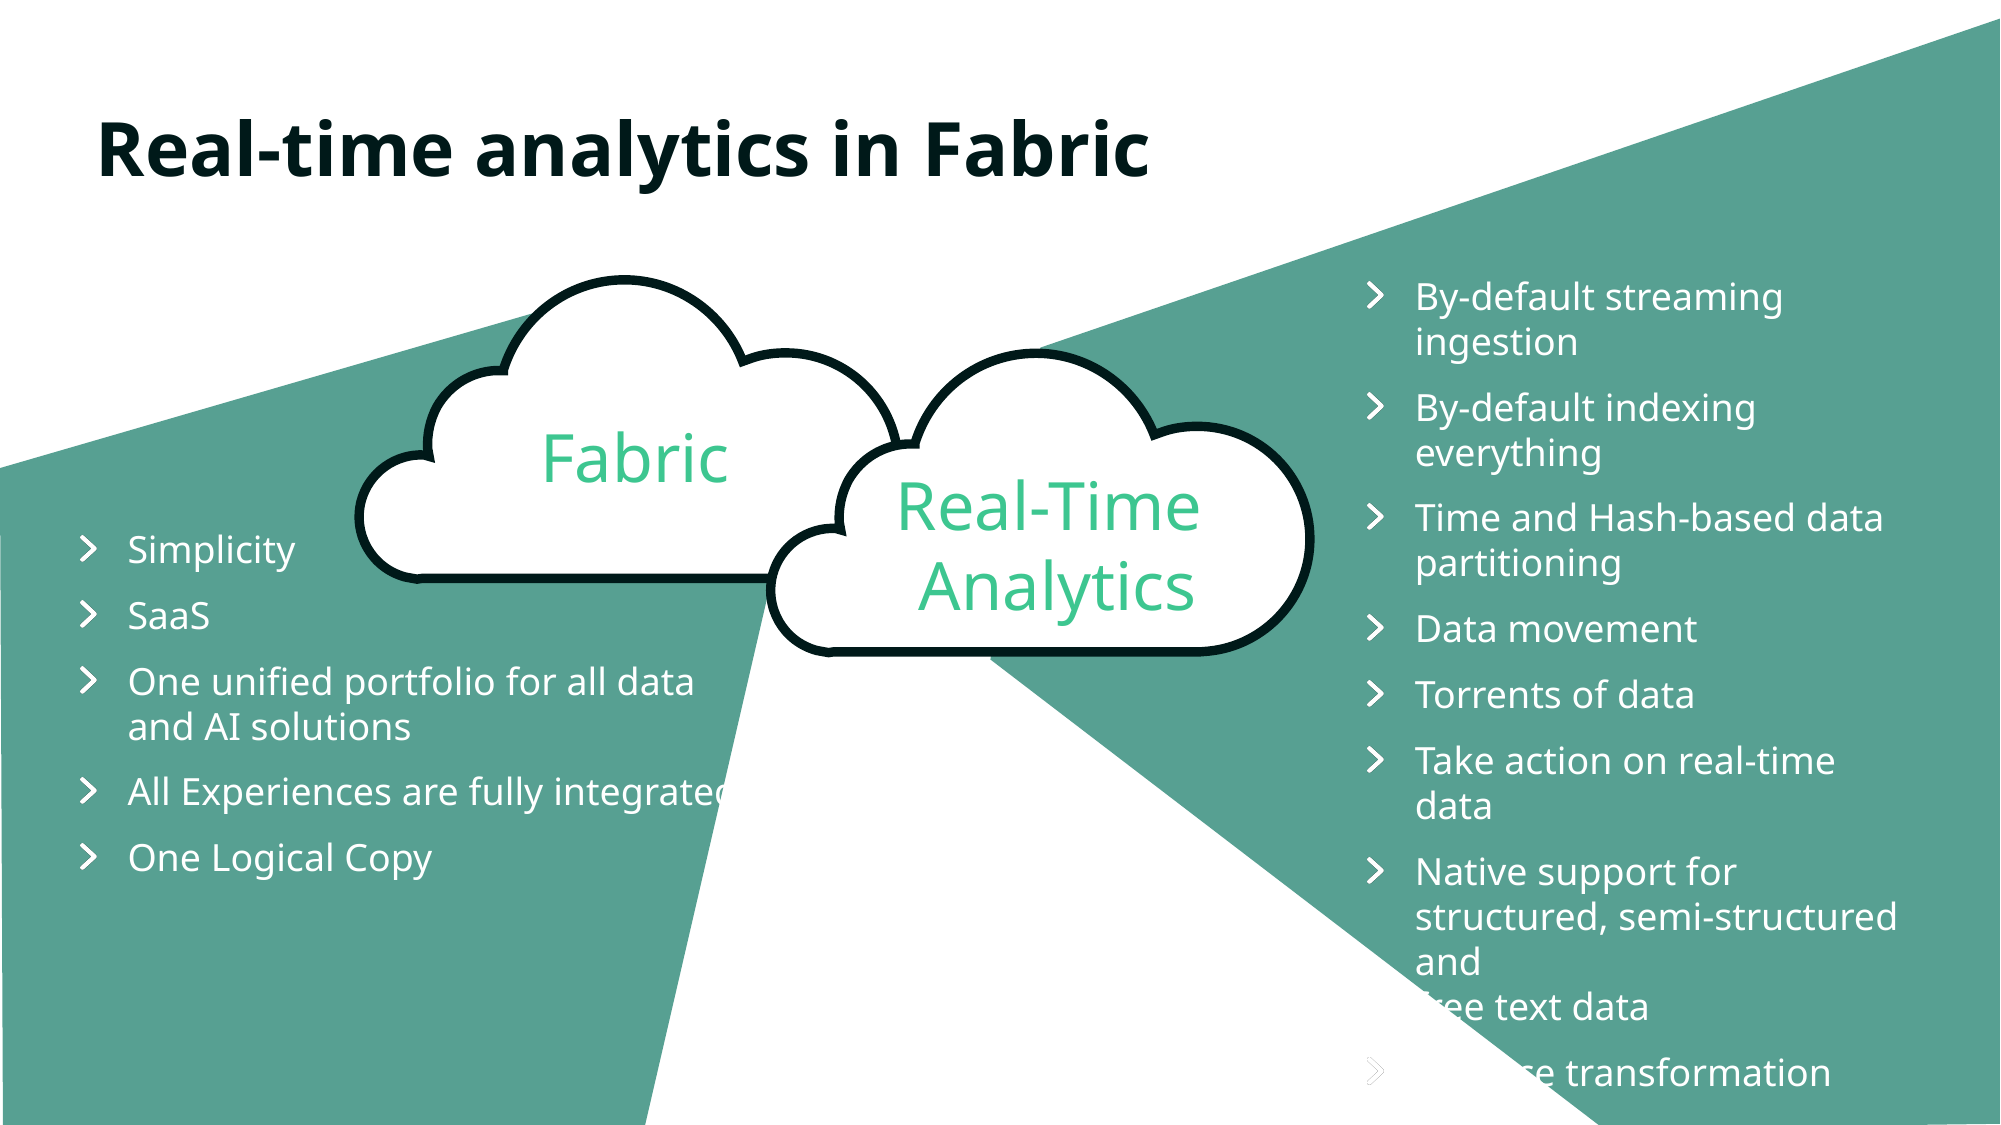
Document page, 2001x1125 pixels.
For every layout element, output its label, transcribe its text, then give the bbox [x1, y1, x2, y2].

text_box Real-Time Analytics [863, 456, 1253, 632]
picture [80, 666, 97, 694]
text_box [0, 310, 701, 1125]
picture [1367, 503, 1384, 530]
picture [1367, 614, 1384, 641]
picture [1367, 281, 1384, 309]
text_box Fabric [483, 408, 787, 504]
title Real-time analytics in Fabric [95, 75, 1743, 212]
text_box [770, 353, 1310, 653]
text_box [989, 17, 2000, 1125]
picture [1367, 680, 1384, 707]
picture [1367, 1057, 1384, 1085]
text_box Simplicity SaaS One unified portfolio for all data and AI solutions All Experiences are fully integrated One Logical Copy [65, 518, 957, 887]
picture [1367, 746, 1384, 773]
picture [1367, 857, 1384, 884]
picture [80, 600, 97, 628]
picture [80, 777, 97, 804]
picture [1367, 392, 1384, 420]
picture [80, 535, 97, 562]
text_box [359, 279, 897, 518]
text_box By-default streaming ingestion By-default indexing everything Time and Hash-based data partitioning Data movement Torrents of data Take action on real-time data Native support for structured, semi-structured and free text data In-place transformation [1353, 265, 1939, 1125]
picture [80, 843, 97, 870]
